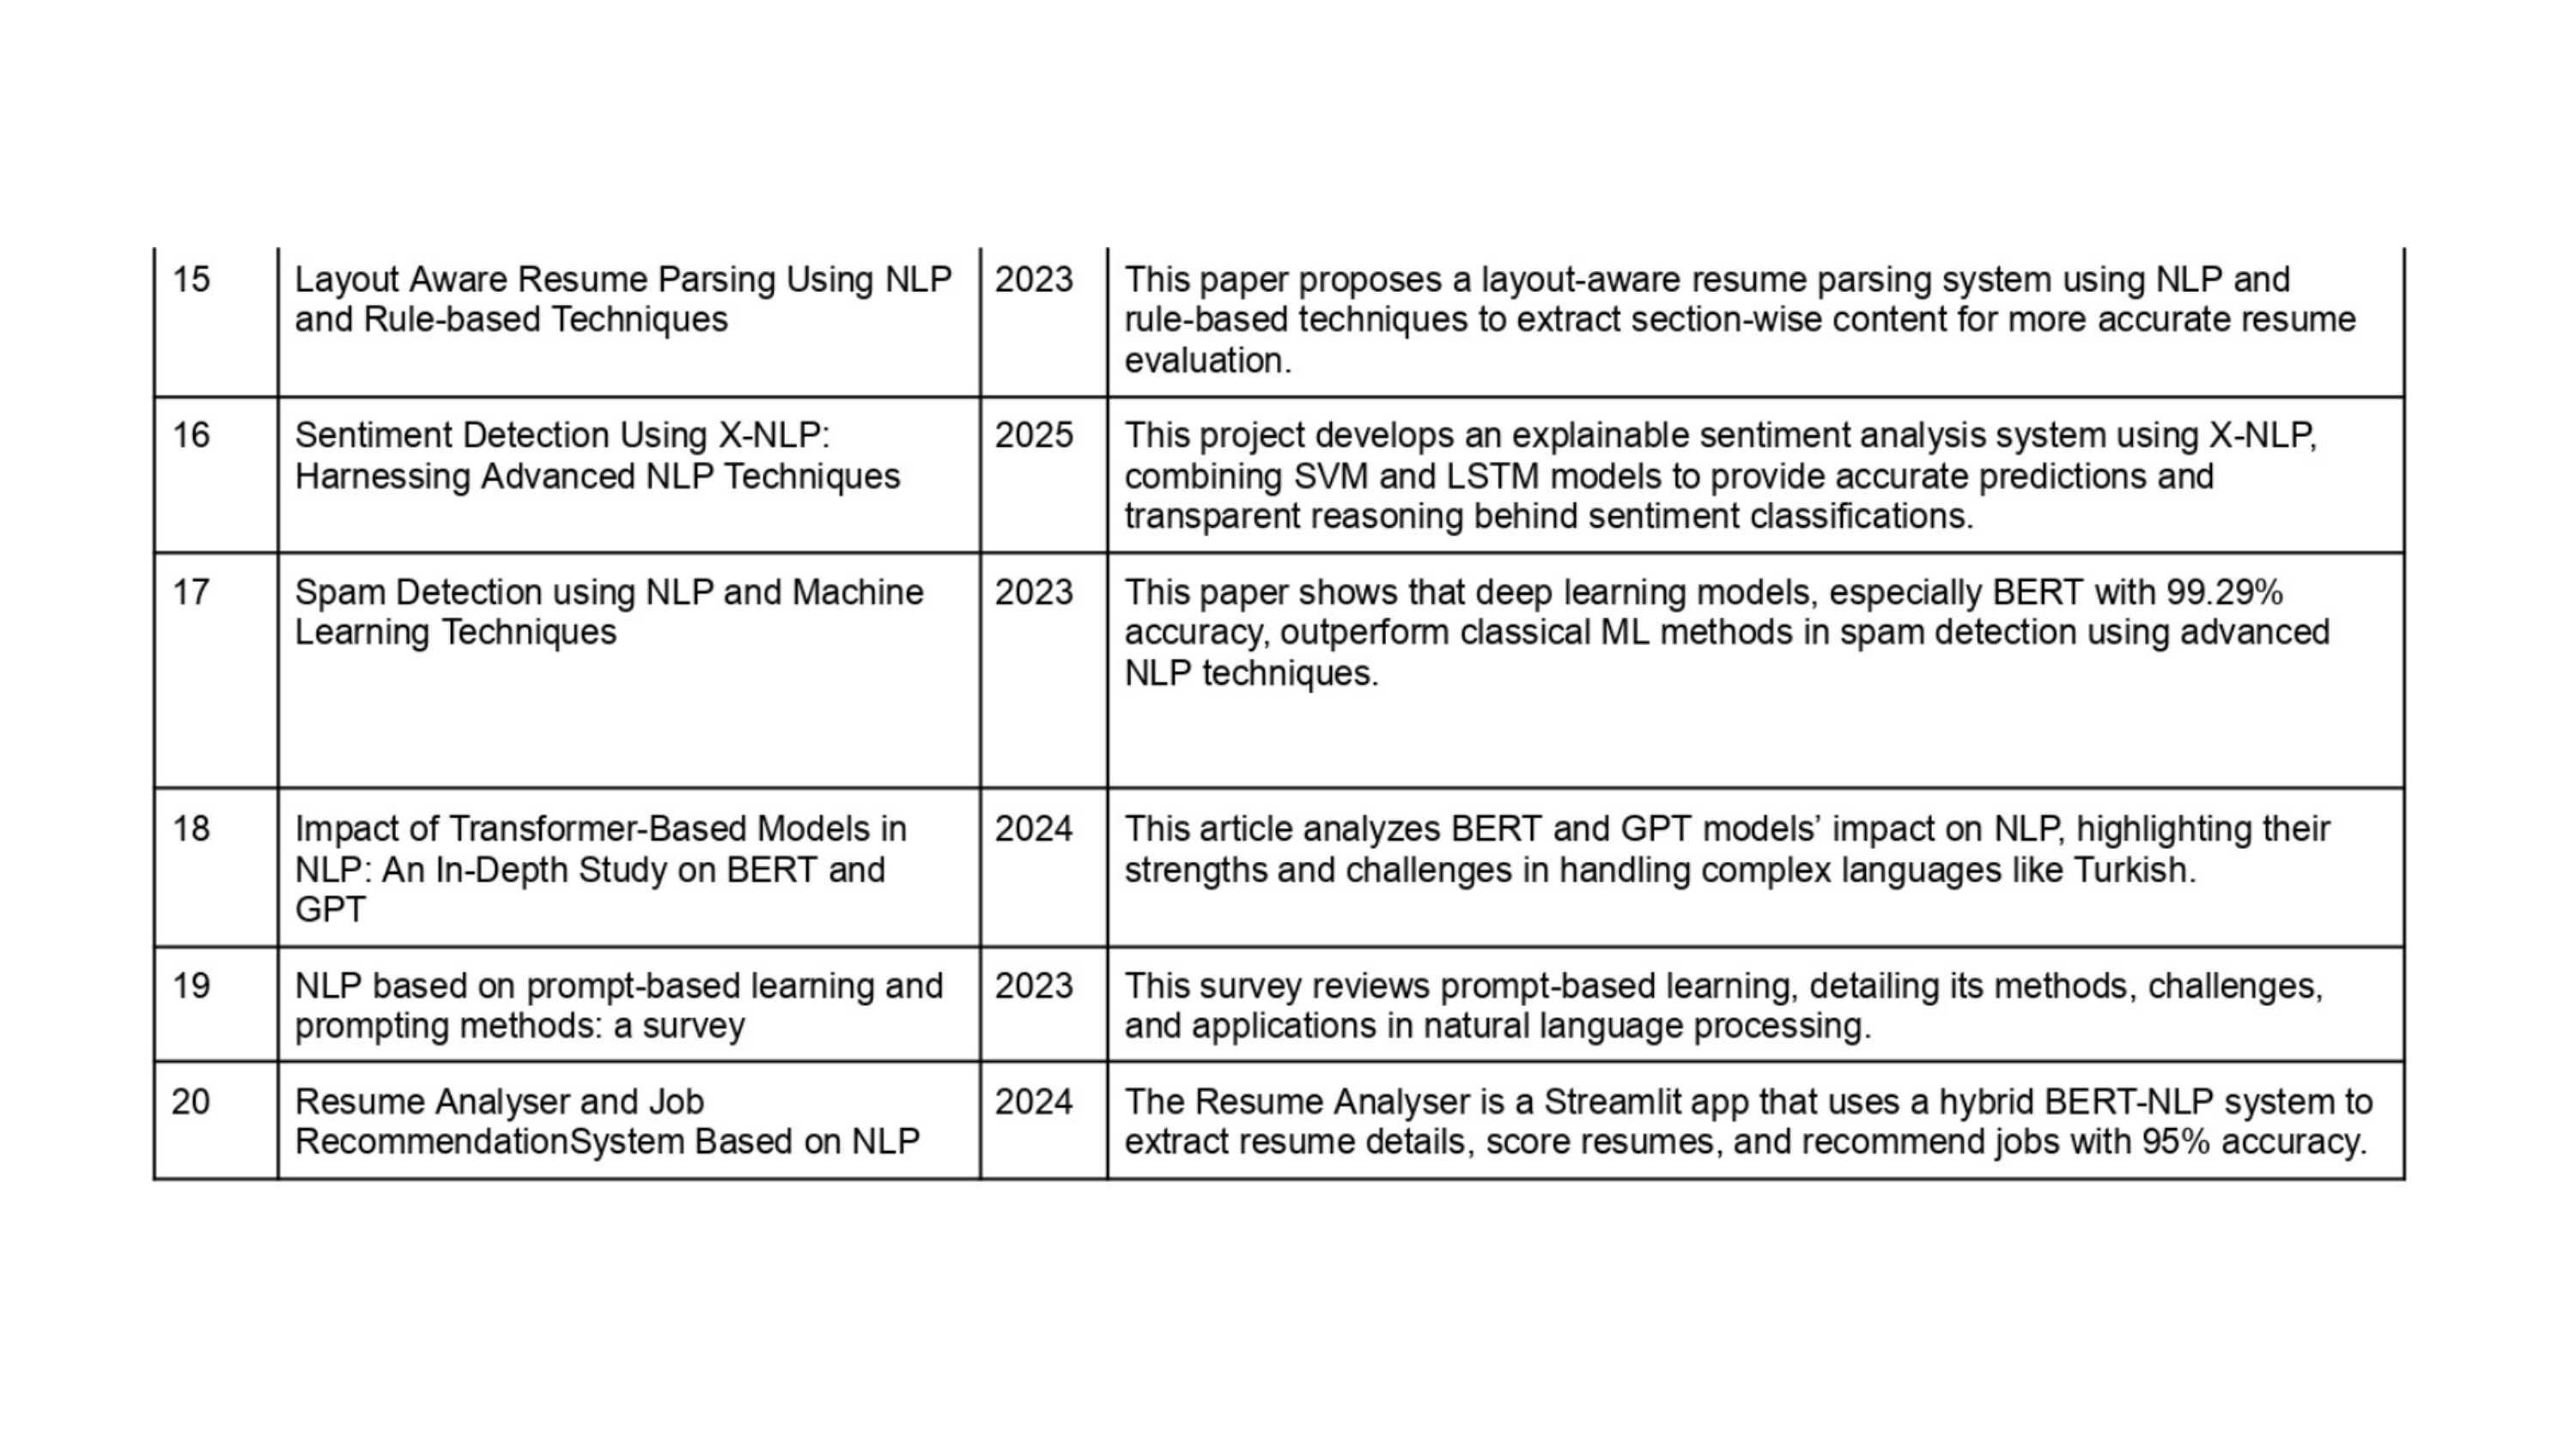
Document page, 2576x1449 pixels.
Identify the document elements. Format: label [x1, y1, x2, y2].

text_box [0, 0, 2576, 1449]
